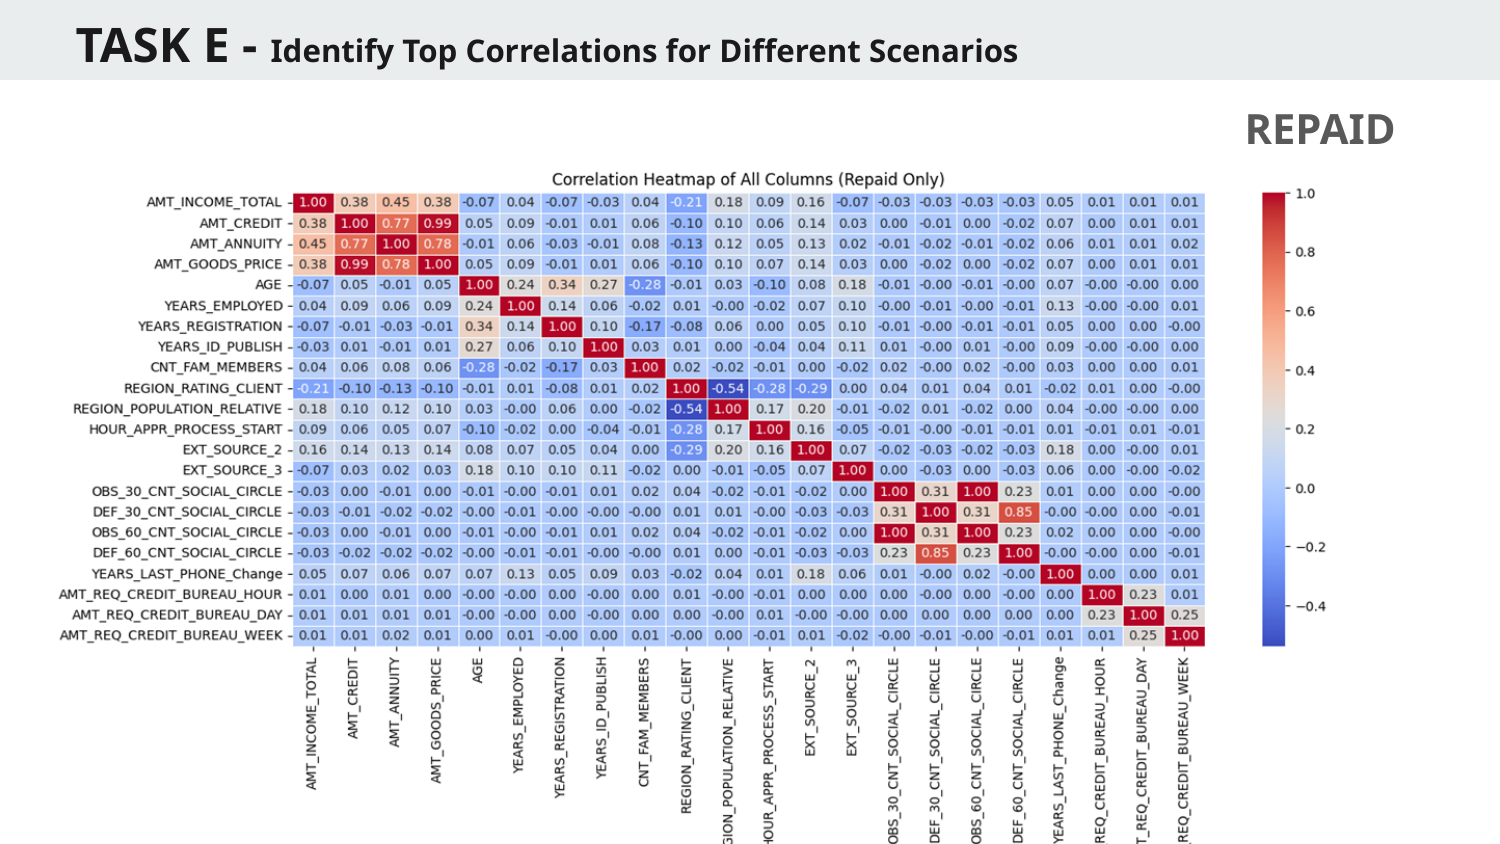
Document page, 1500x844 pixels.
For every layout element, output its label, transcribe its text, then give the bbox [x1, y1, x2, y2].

text_box REPAID [1229, 87, 1454, 147]
title TASK E - Identify Top Correlations for Different Scenarios [60, 0, 1322, 88]
picture [24, 148, 1476, 844]
